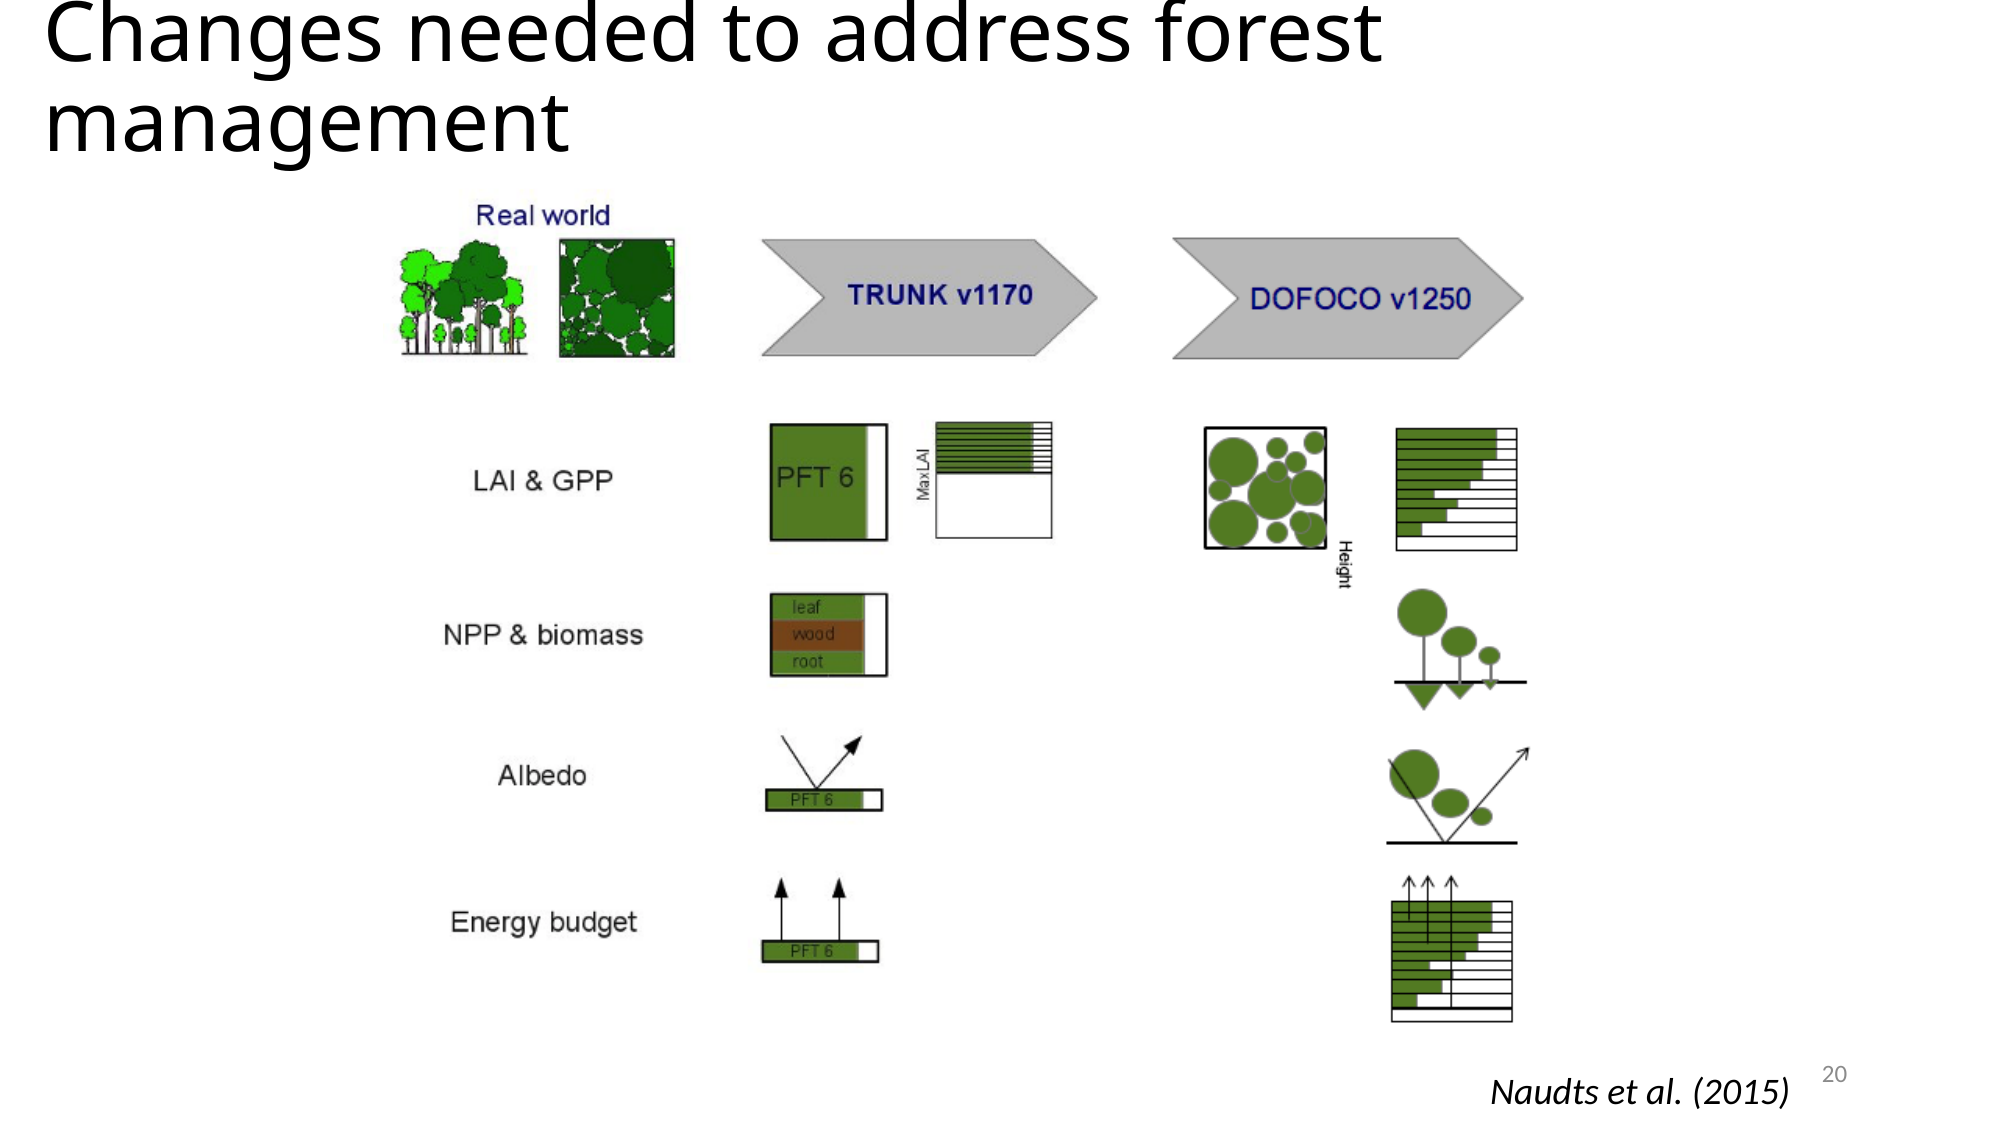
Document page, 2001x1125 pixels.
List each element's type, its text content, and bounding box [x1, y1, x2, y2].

title Changes needed to address forest management [28, 0, 1754, 189]
slide_number 20 [1412, 1042, 1863, 1103]
text_box Naudts et al. (2015) [1475, 1060, 2000, 1120]
picture [383, 177, 1574, 1043]
